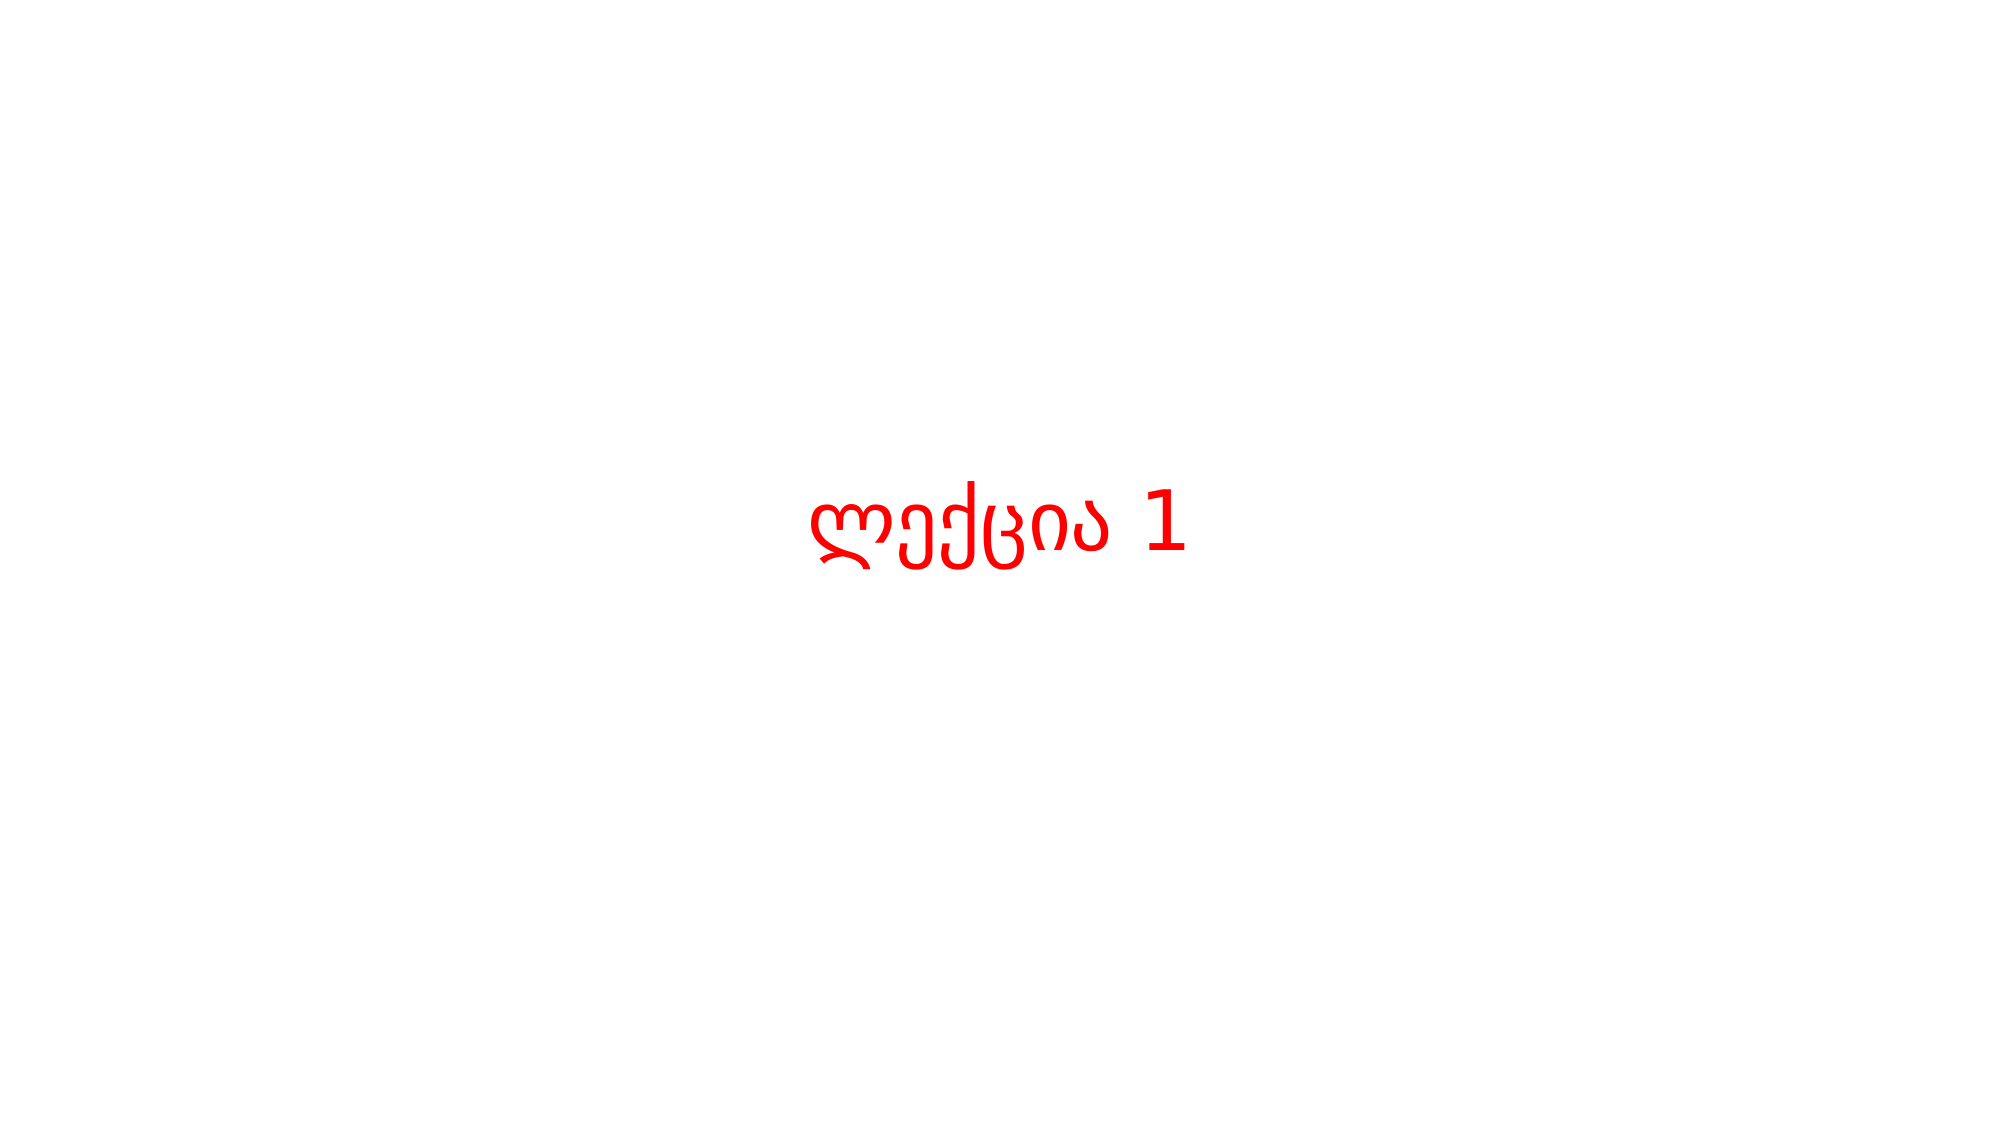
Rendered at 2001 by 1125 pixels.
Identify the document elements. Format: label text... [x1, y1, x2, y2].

title ლექცია 1 [249, 184, 1750, 576]
